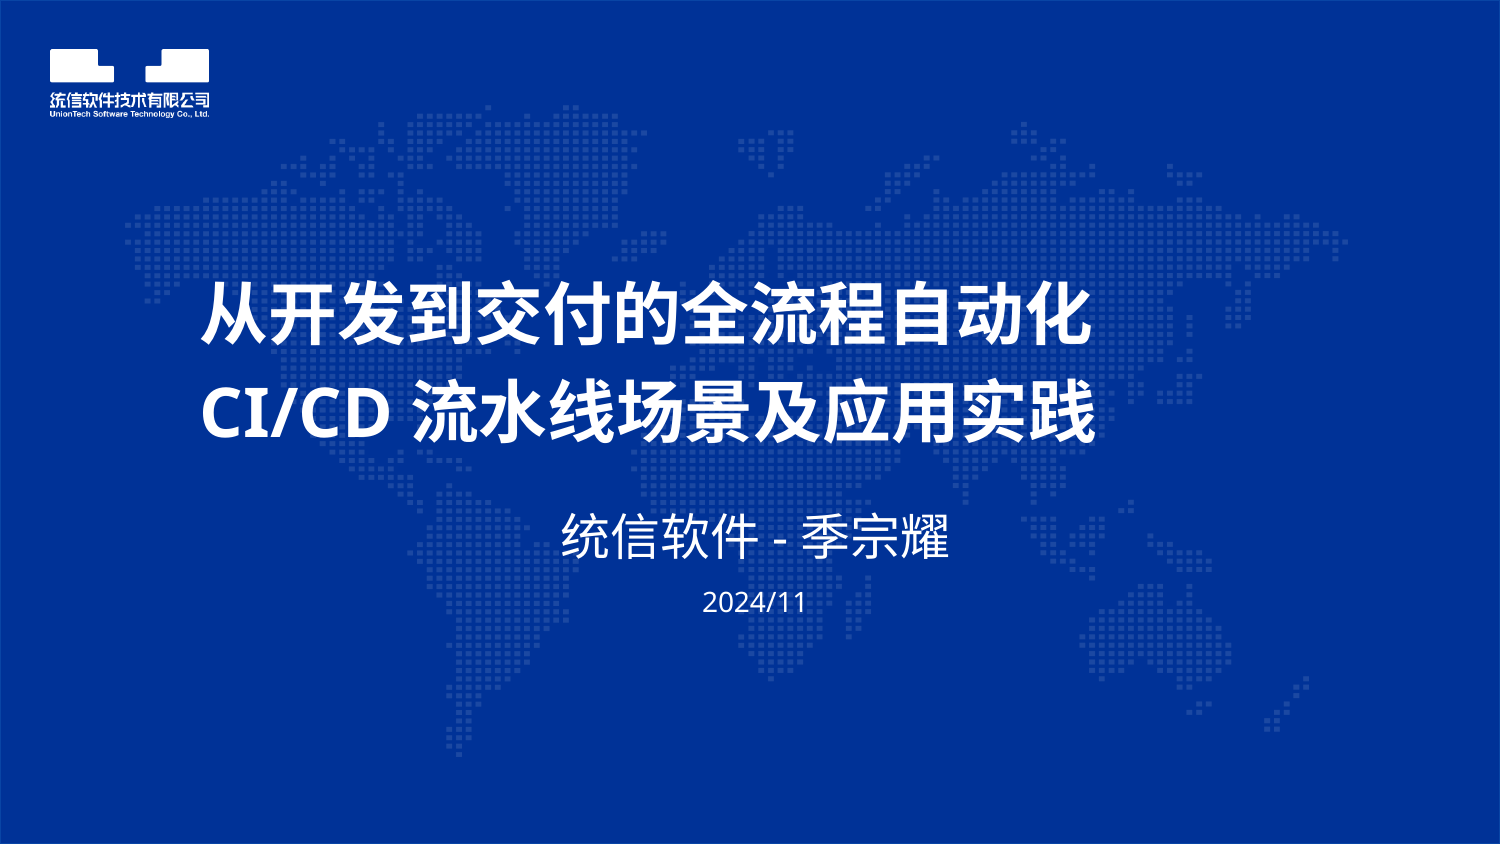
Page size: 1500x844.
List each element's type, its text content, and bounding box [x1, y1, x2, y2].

text_box 统信软件-季宗耀 [537, 494, 973, 559]
text_box 2024/11 [537, 564, 973, 629]
text_box 从开发到交付的全流程自动化 CI/CD流水线场景及应用实践 [185, 244, 1326, 461]
picture [50, 49, 209, 118]
